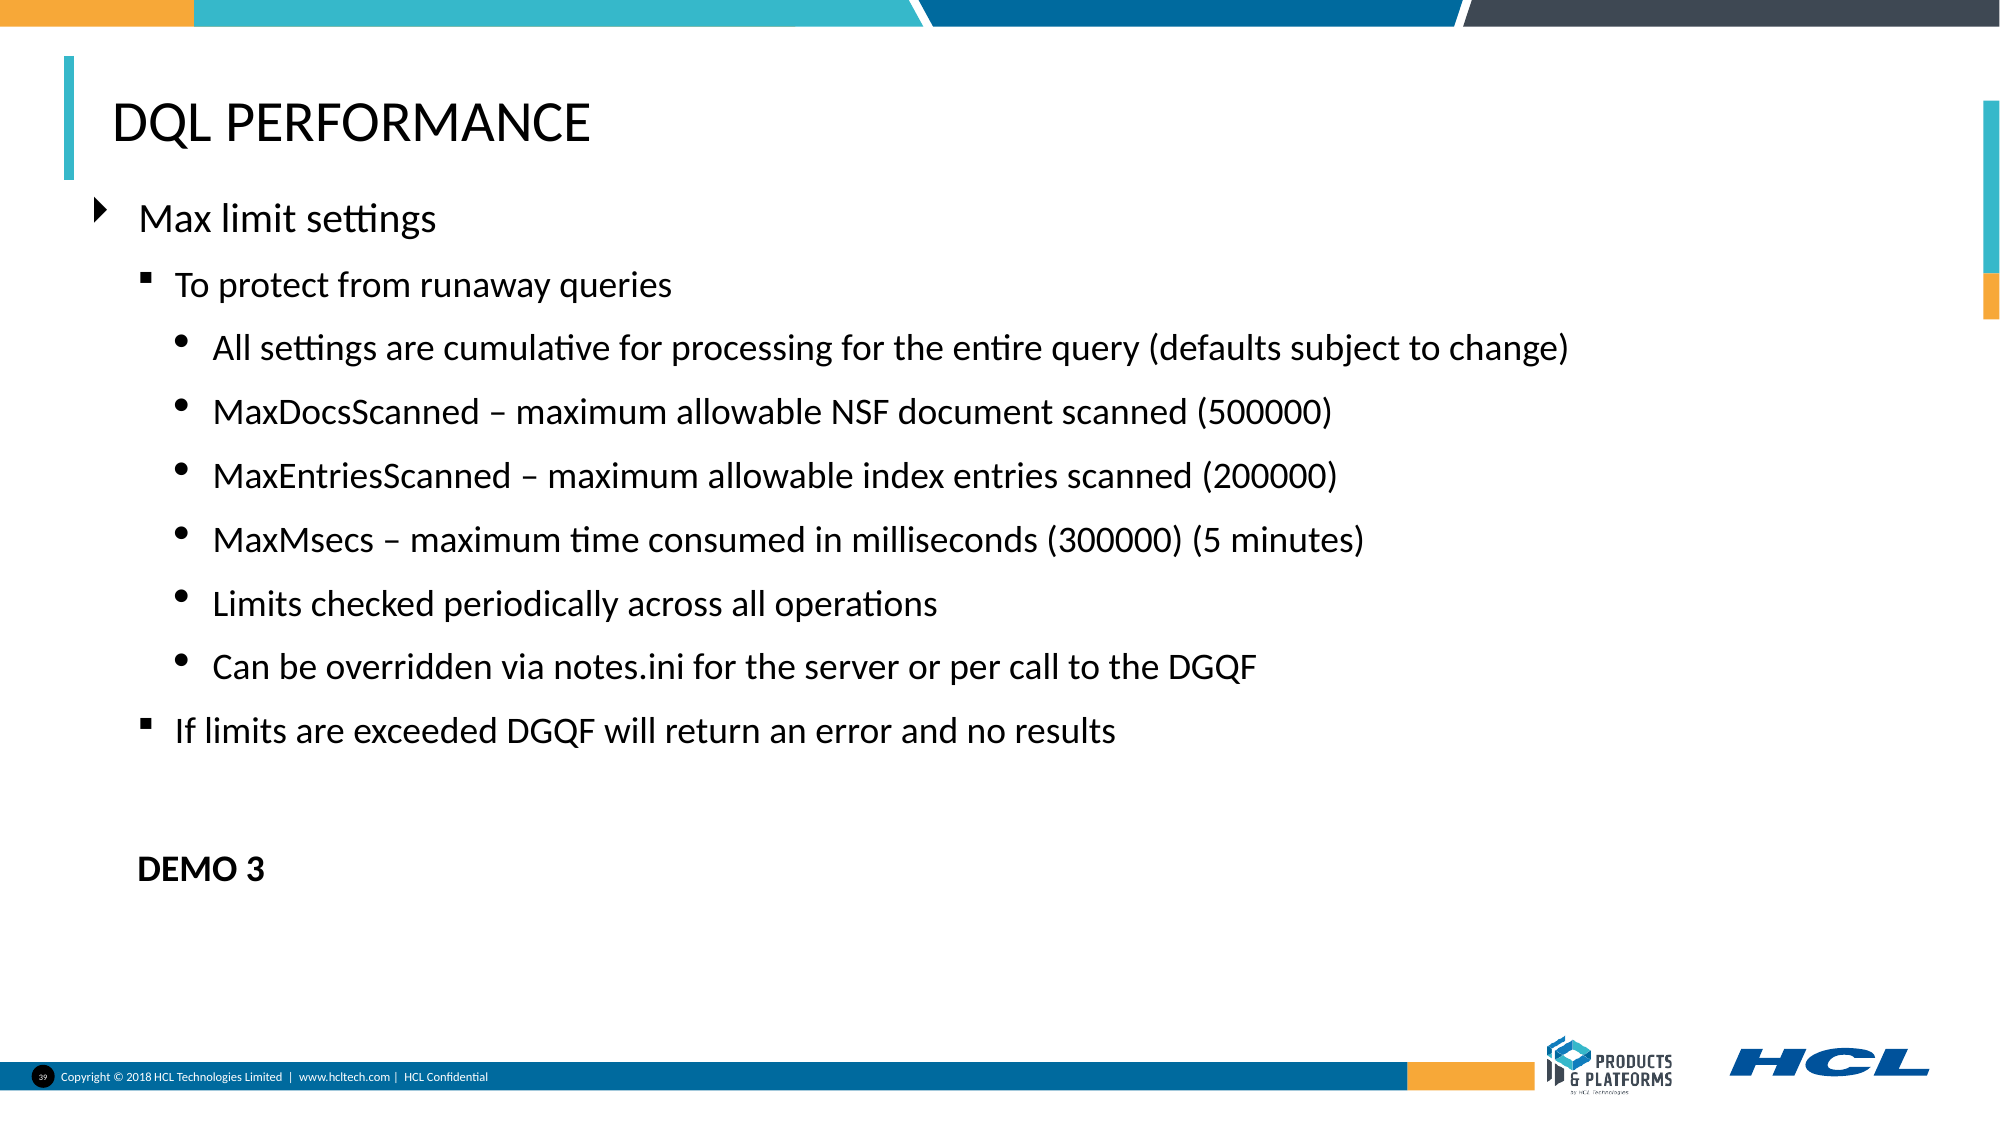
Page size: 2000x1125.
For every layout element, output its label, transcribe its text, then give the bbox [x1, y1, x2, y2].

list Max limit settings To protect from runaway queries All settings are cumulative for processing for the entire query (defaults subject to change) MaxDocsScanned – maximum allowable NSF document scanned (500000) MaxEntriesScanned – maximum allowable index entries scanned (200000) MaxMsecs – maximum time consumed in milliseconds (300000) (5 minutes) Limits checked periodically across all operations Can be overridden via notes.ini for the server or per call to the DGQF If limits are exceeded DGQF will return an error and no results DEMO 3 [66, 183, 1933, 1000]
title DQL performance [76, 55, 1933, 180]
picture [1547, 1035, 1672, 1095]
